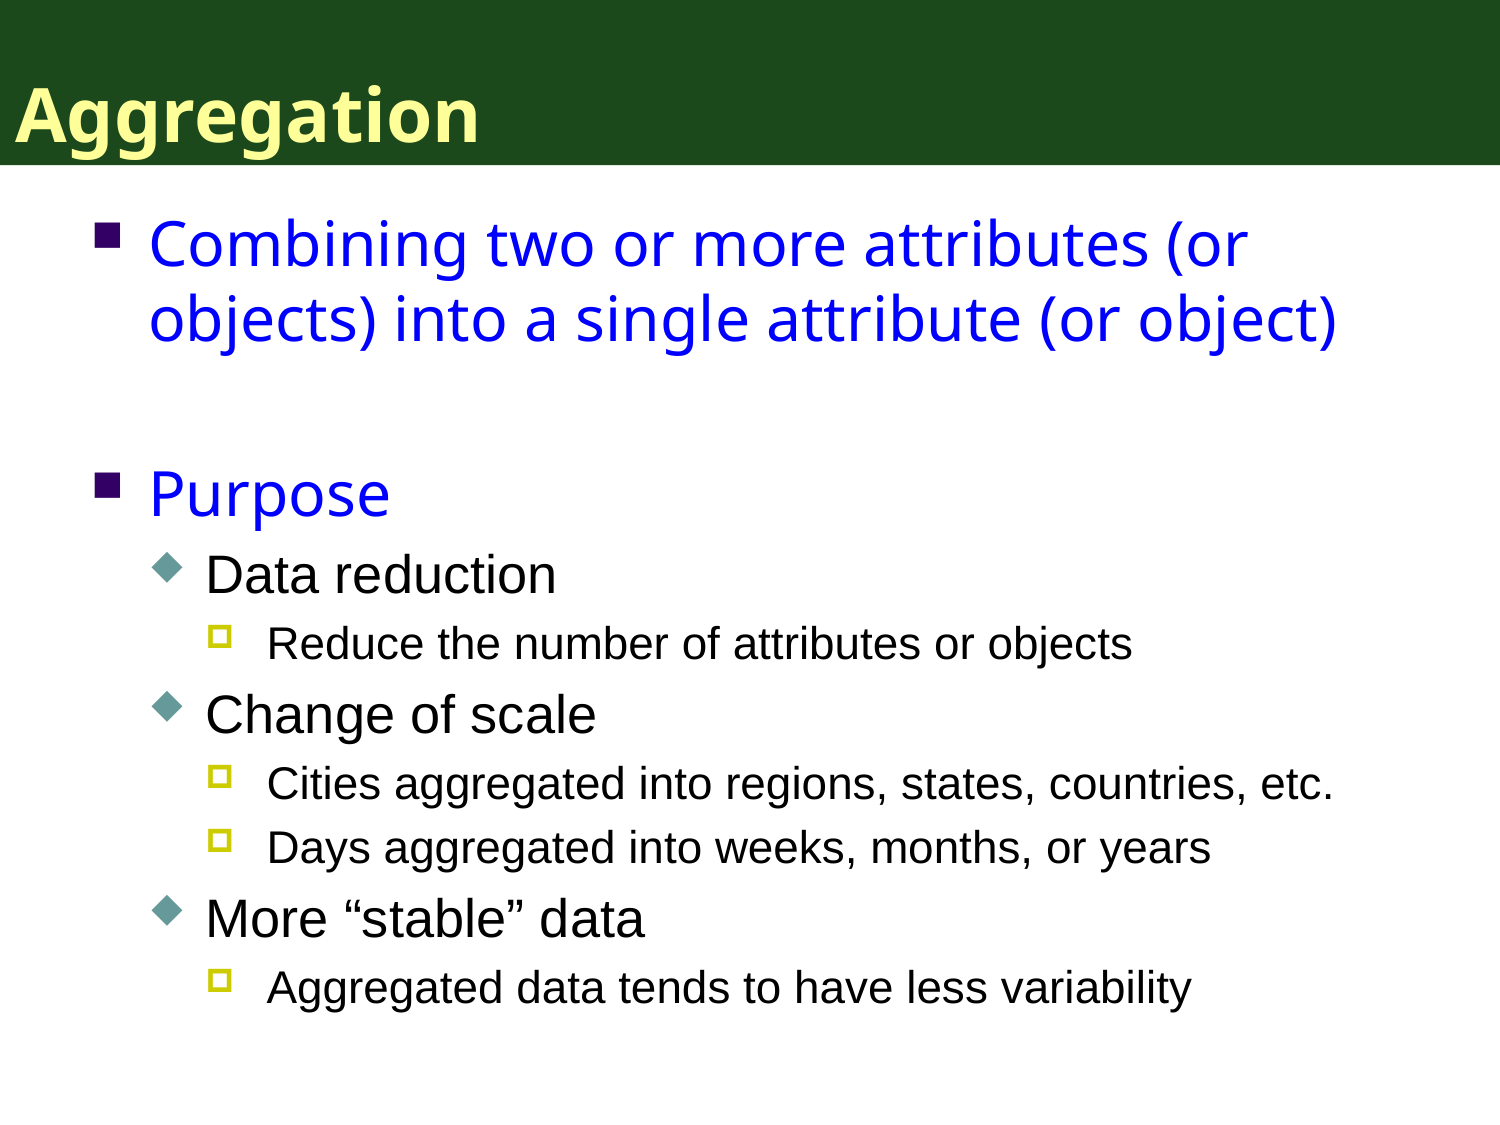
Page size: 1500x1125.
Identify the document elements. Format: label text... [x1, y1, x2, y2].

list Combining two or more attributes (or objects) into a single attribute (or object) Purpose Data reduction Reduce the number of attributes or objects Change of scale Cities aggregated into regions, states, countries, etc. Days aggregated into weeks, months, or years More “stable” data Aggregated data tends to have less variability [76, 196, 1427, 1059]
title Aggregation [0, 0, 1500, 166]
